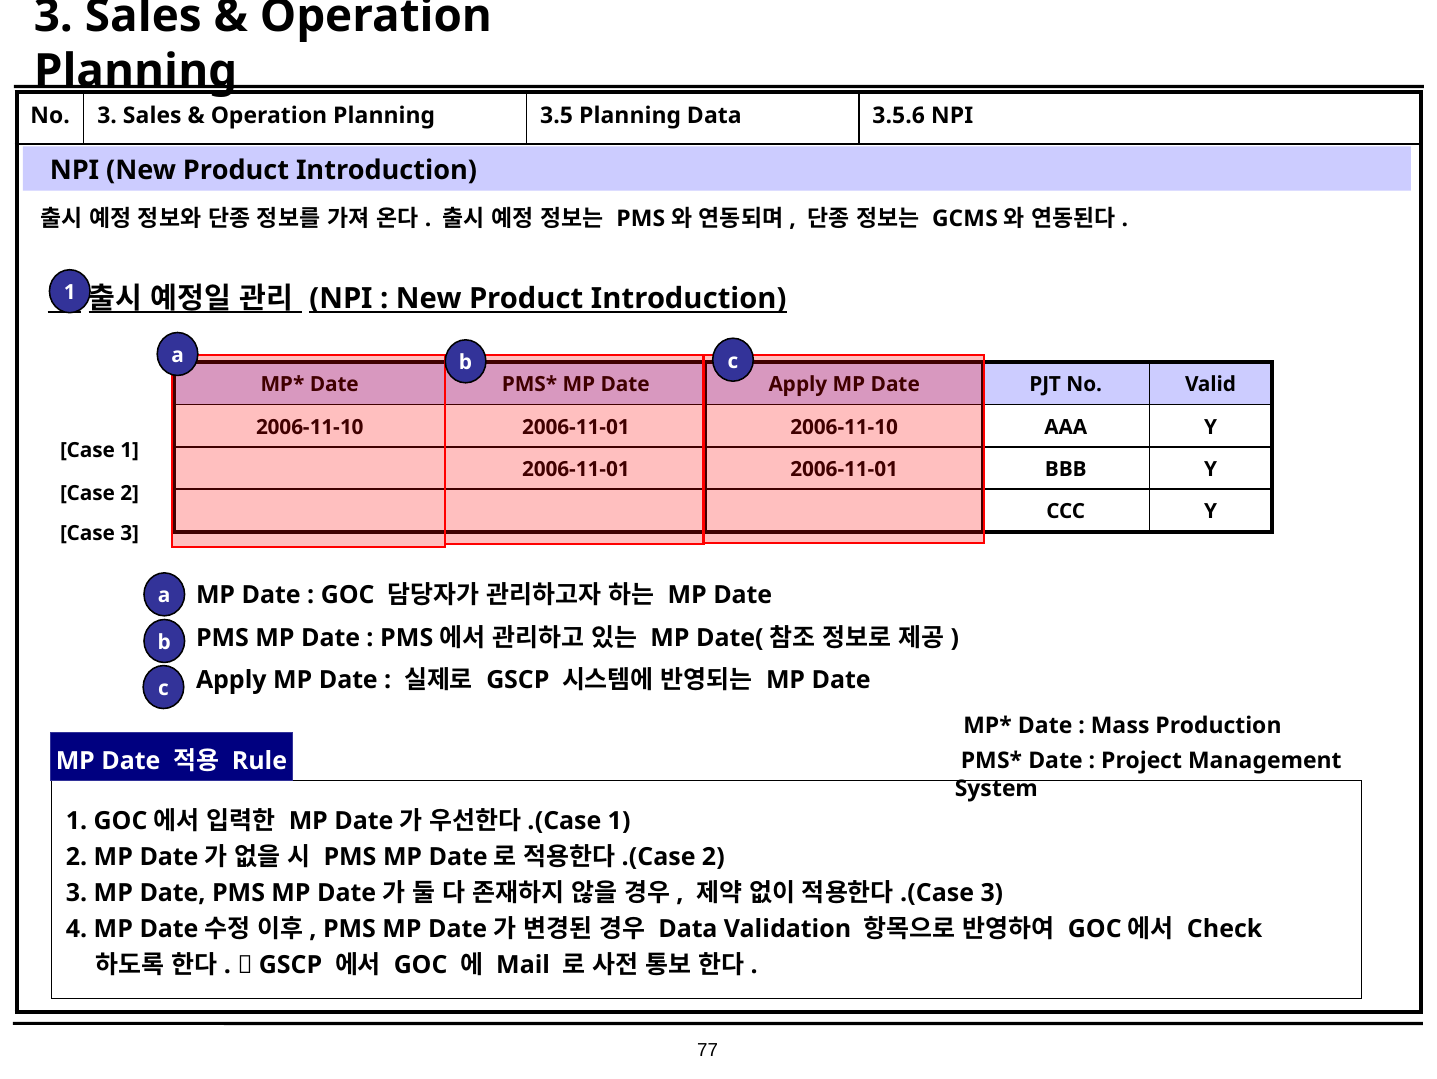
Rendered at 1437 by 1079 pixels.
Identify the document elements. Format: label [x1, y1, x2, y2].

table_cell [19, 145, 1419, 791]
table_header [1150, 364, 1270, 404]
slide_number [560, 1030, 860, 1079]
table_header [84, 94, 526, 143]
text_box [22, 146, 1411, 191]
text_box [143, 571, 1270, 709]
text_box [26, 196, 1400, 238]
table_header [985, 364, 1149, 404]
title [20, 5, 697, 75]
table_header [527, 94, 858, 143]
text_box [45, 332, 985, 553]
table_cell [19, 808, 1419, 1010]
text_box [33, 269, 802, 323]
table_header [19, 94, 83, 143]
text_box [7, 703, 1437, 999]
table_header [860, 94, 1419, 143]
